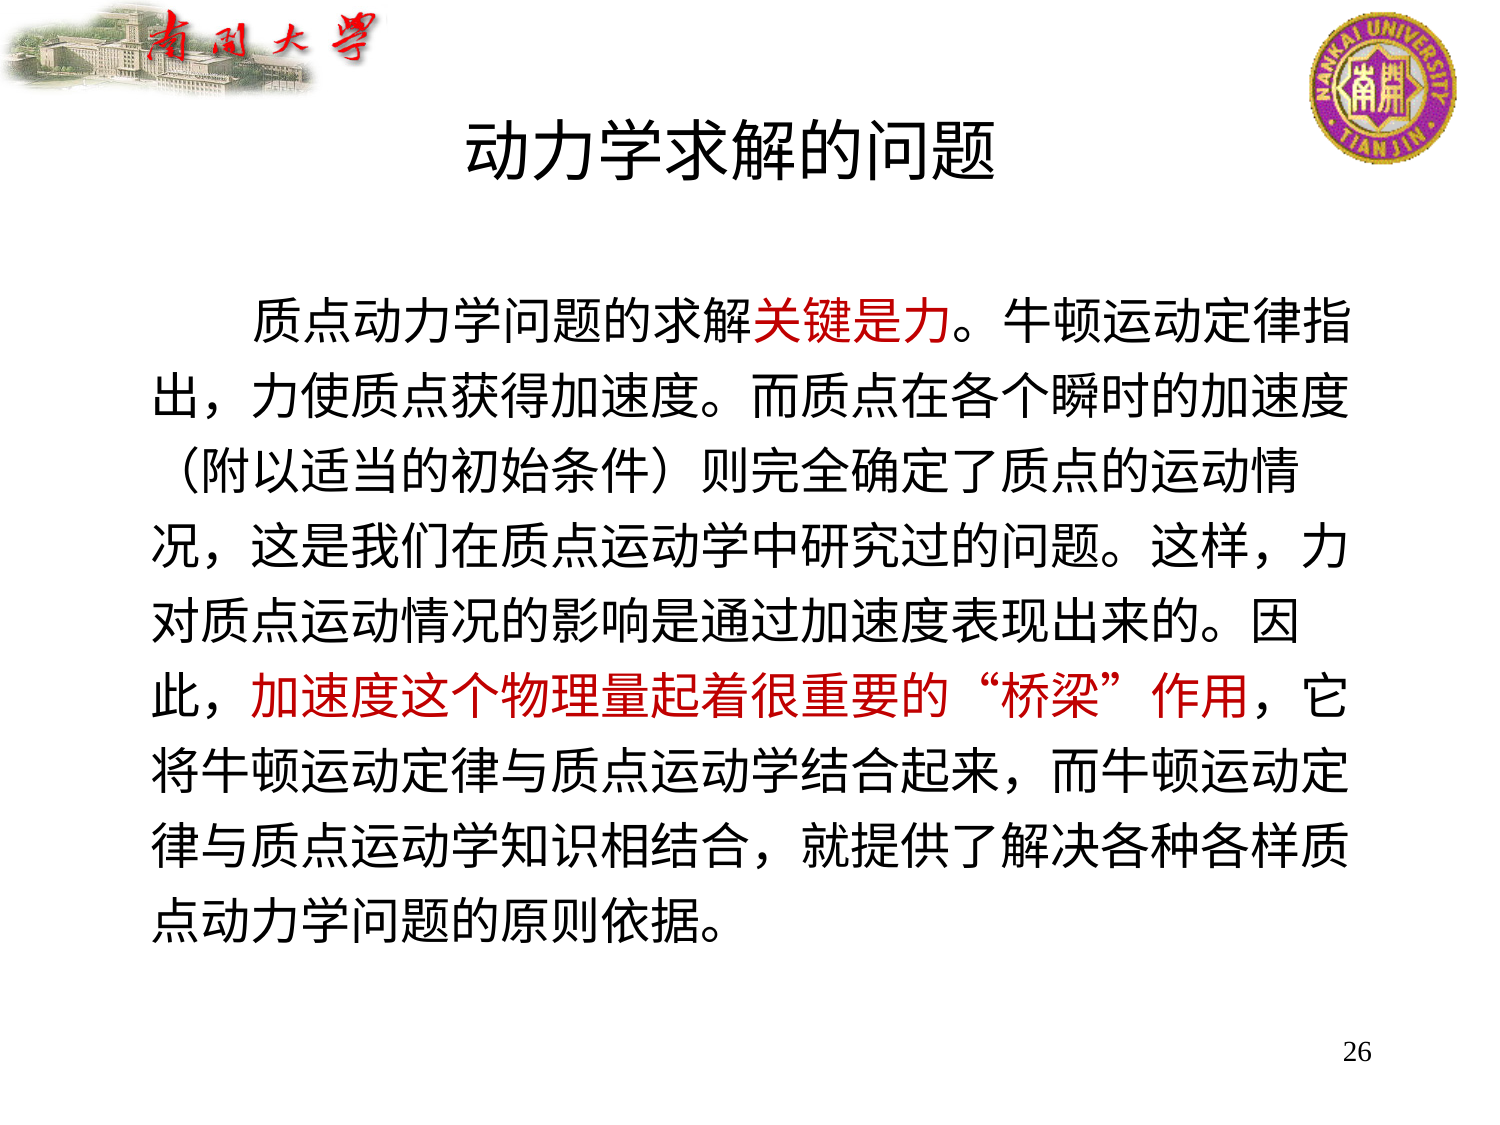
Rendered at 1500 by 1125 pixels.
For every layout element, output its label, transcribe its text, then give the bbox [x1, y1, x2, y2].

text_box 动力学求解的问题 [448, 101, 1013, 197]
picture [1262, 0, 1500, 178]
picture [0, 0, 388, 100]
text_box 质点动力学问题的求解关键是力。牛顿运动定律指出，力使质点获得加速度。而质点在各个瞬时的加速度（附以适当的初始条件）则完全确定了质点的运动情况，这是我们在质点运动学中研究过的问题。这样，力对质点运动情况的影响是通过加速度表现出来的。因此，加速度这个物理量起着很重要的“桥梁”作用，它将牛顿运动定律与质点运动学结合起来，而牛顿运动定律与质点运动学知识相结合，就提供了解决各种各样质点动力学问题的原则依据。 [135, 267, 1388, 957]
slide_number 26 [1074, 1024, 1388, 1101]
